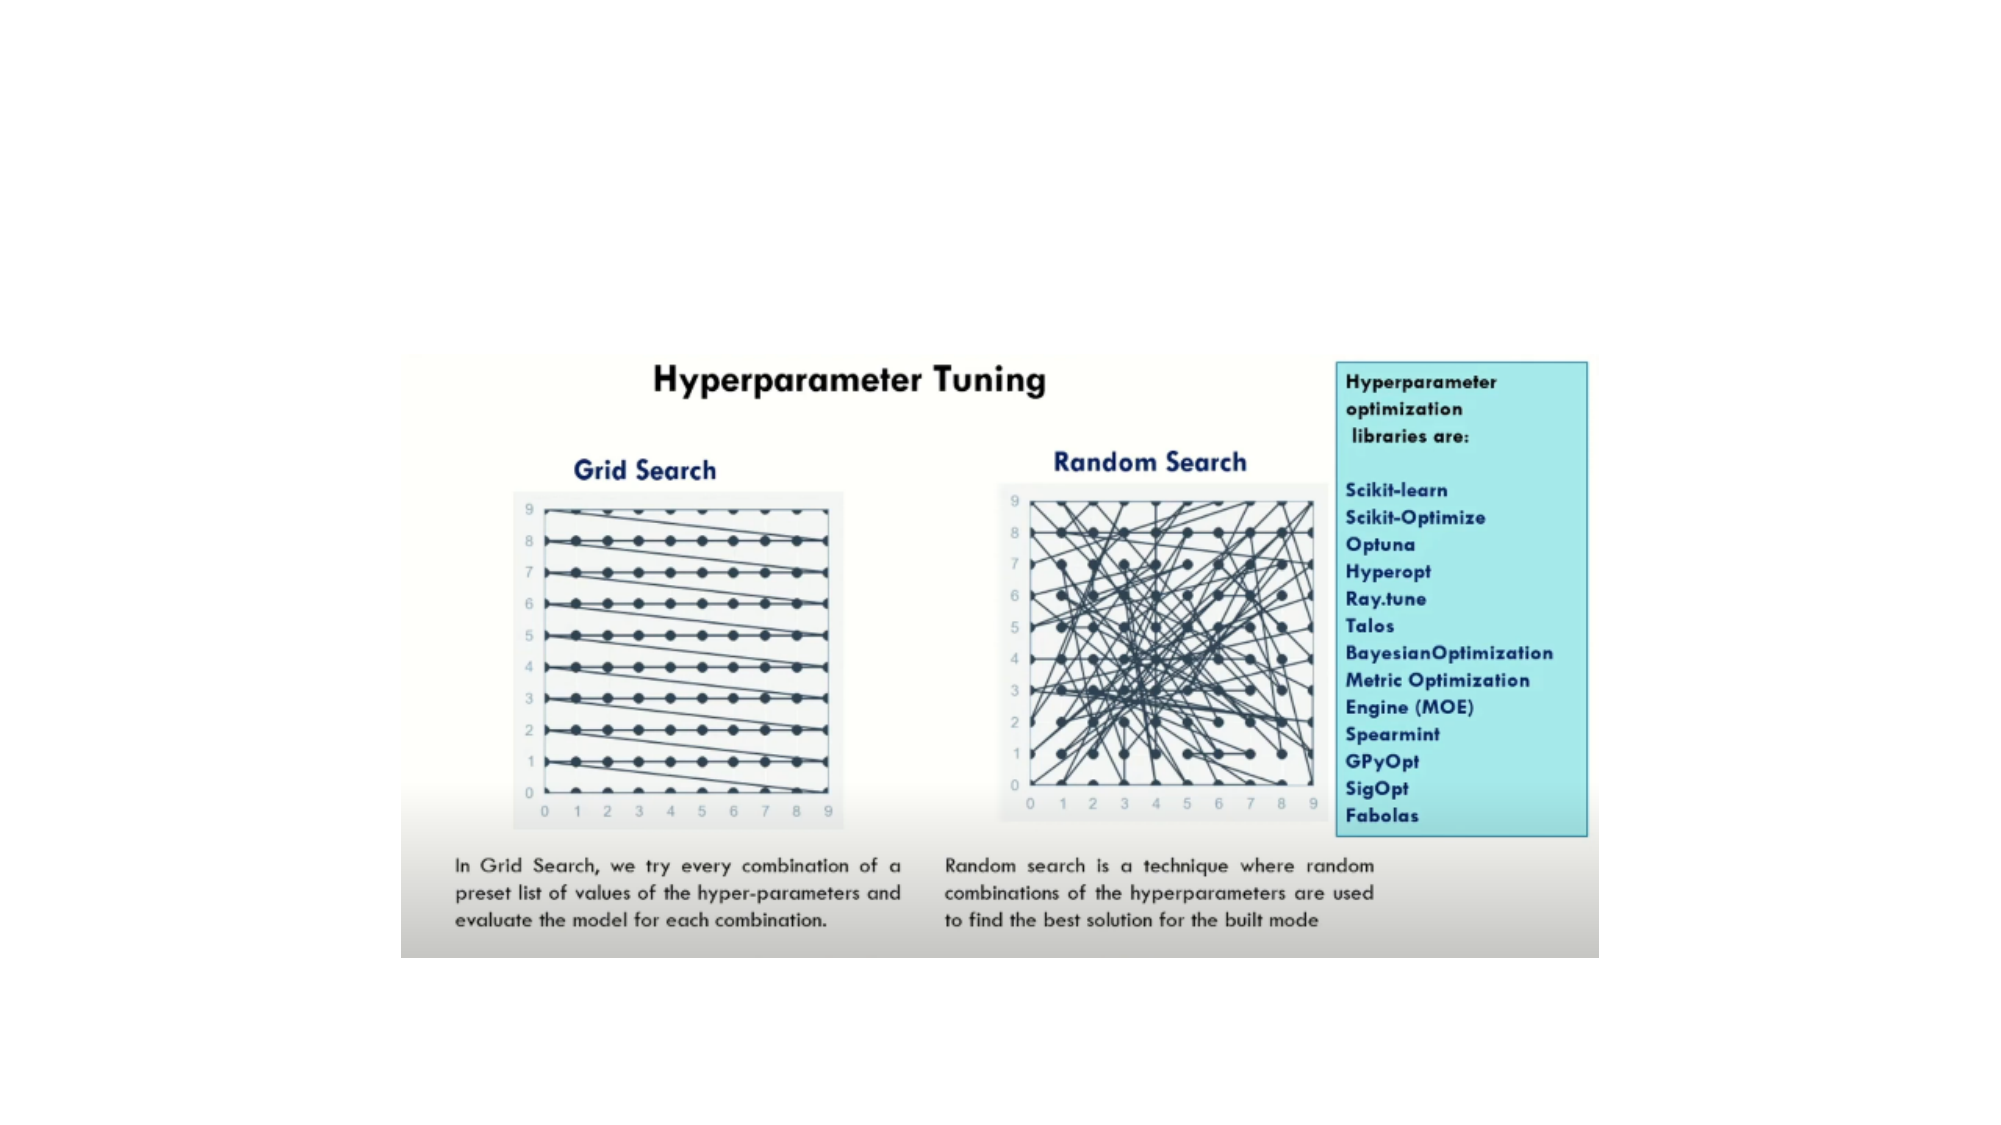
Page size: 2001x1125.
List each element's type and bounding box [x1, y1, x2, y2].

list [401, 354, 1599, 958]
